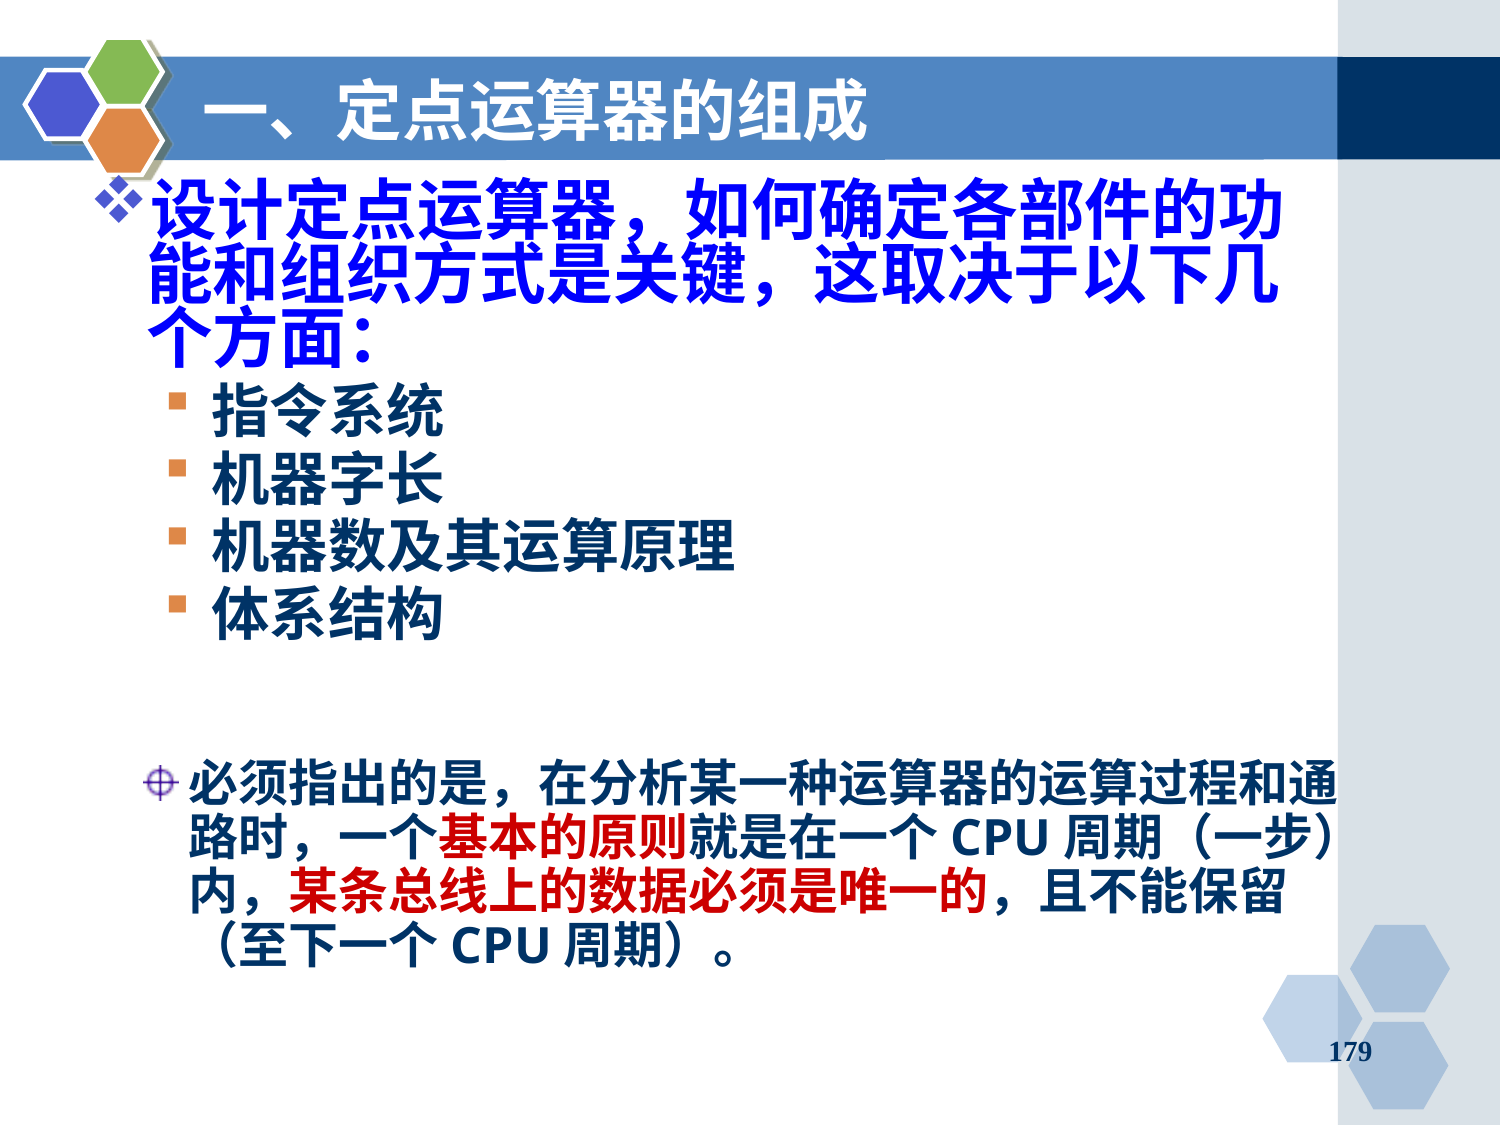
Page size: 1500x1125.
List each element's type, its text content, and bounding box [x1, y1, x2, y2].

title 一、定点运算器的组成 [187, 62, 1288, 156]
list 设计定点运算器，如何确定各部件的功能和组织方式是关键，这取决于以下几个方面： 指令系统 机器字长 机器数及其运算原理 体系结构 [74, 176, 1316, 1038]
text_box 必须指出的是，在分析某一种运算器的运算过程和通路时，一个基本的原则就是在一个CPU周期（一步）内，某条总线上的数据必须是唯一的，且不能保留（至下一个CPU周期）。 [128, 751, 1383, 982]
slide_number 179 [1074, 1024, 1388, 1101]
picture [143, 765, 179, 801]
